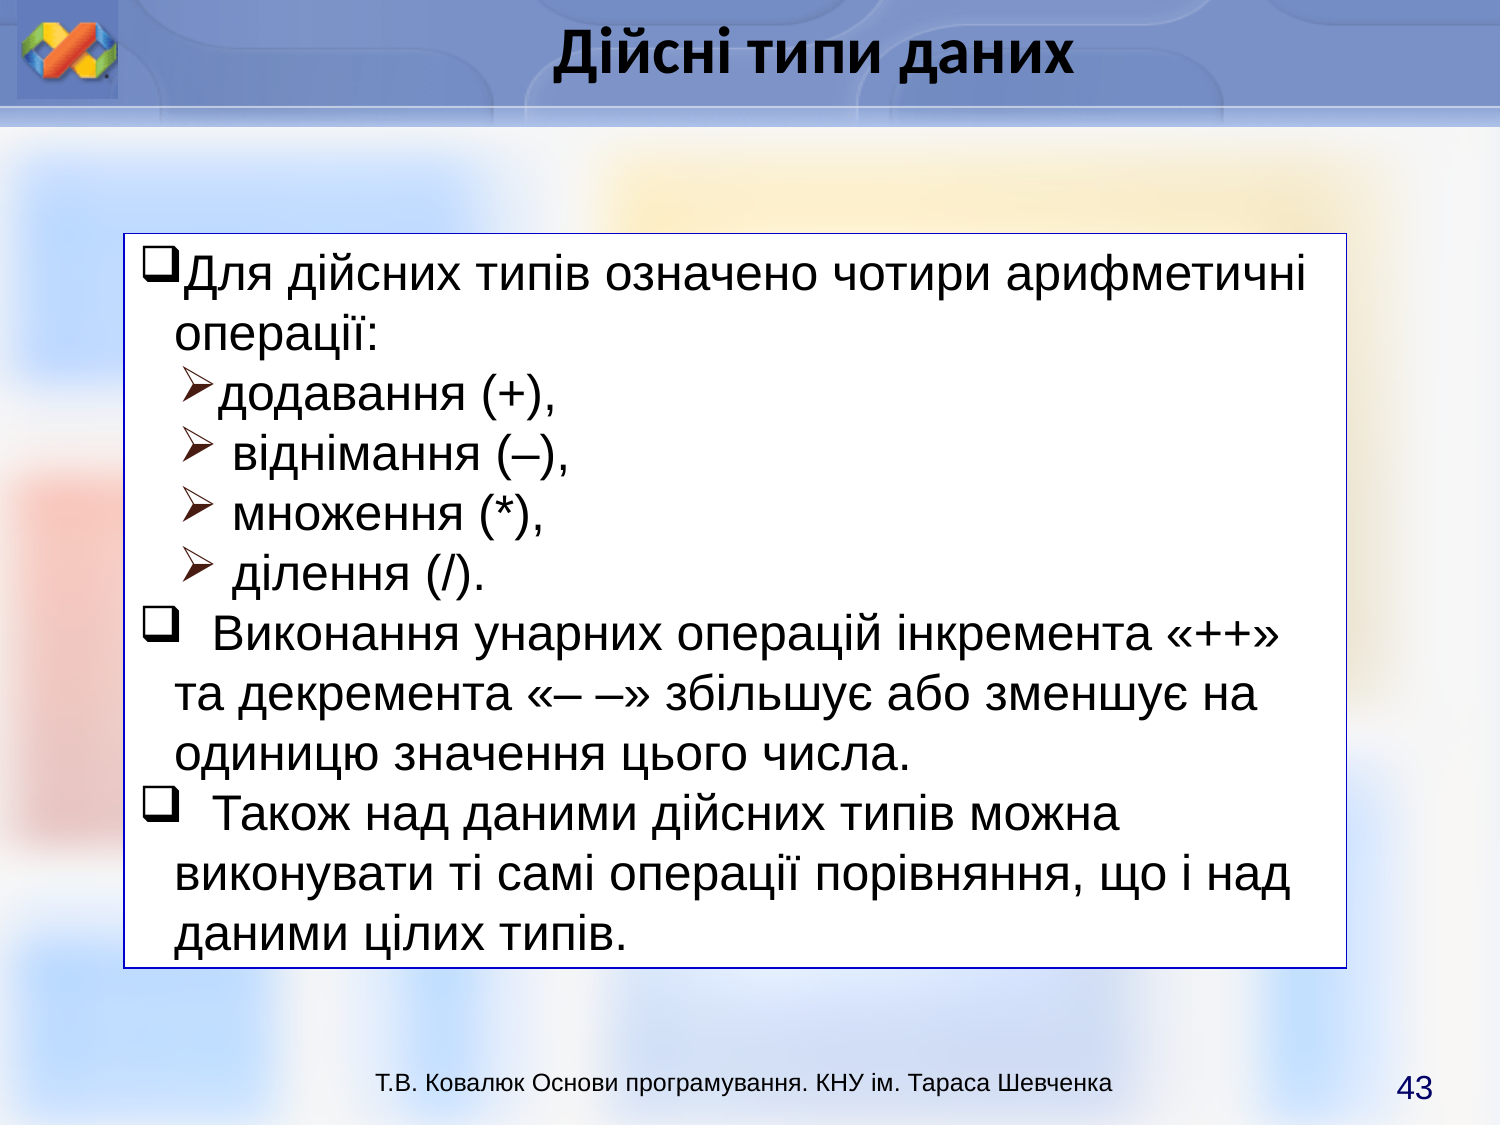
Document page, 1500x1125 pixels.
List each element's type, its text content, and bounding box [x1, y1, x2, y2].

slide_number 43 [1381, 1058, 1471, 1104]
picture [0, 0, 1500, 1125]
text_box Для дійсних типів означено чотири арифметичні операції: додавання (+), віднімання (–), множення (*), ділення (/). Виконання унарних операцій інкремента «++» та декремента «– –» збільшує або зменшує на одиницю значення цього числа. Також над даними дійсних типів можна виконувати ті самі операції порівняння, що і над даними цілих типів. [123, 233, 1347, 969]
title Дійсні типи даних [129, 0, 1500, 95]
